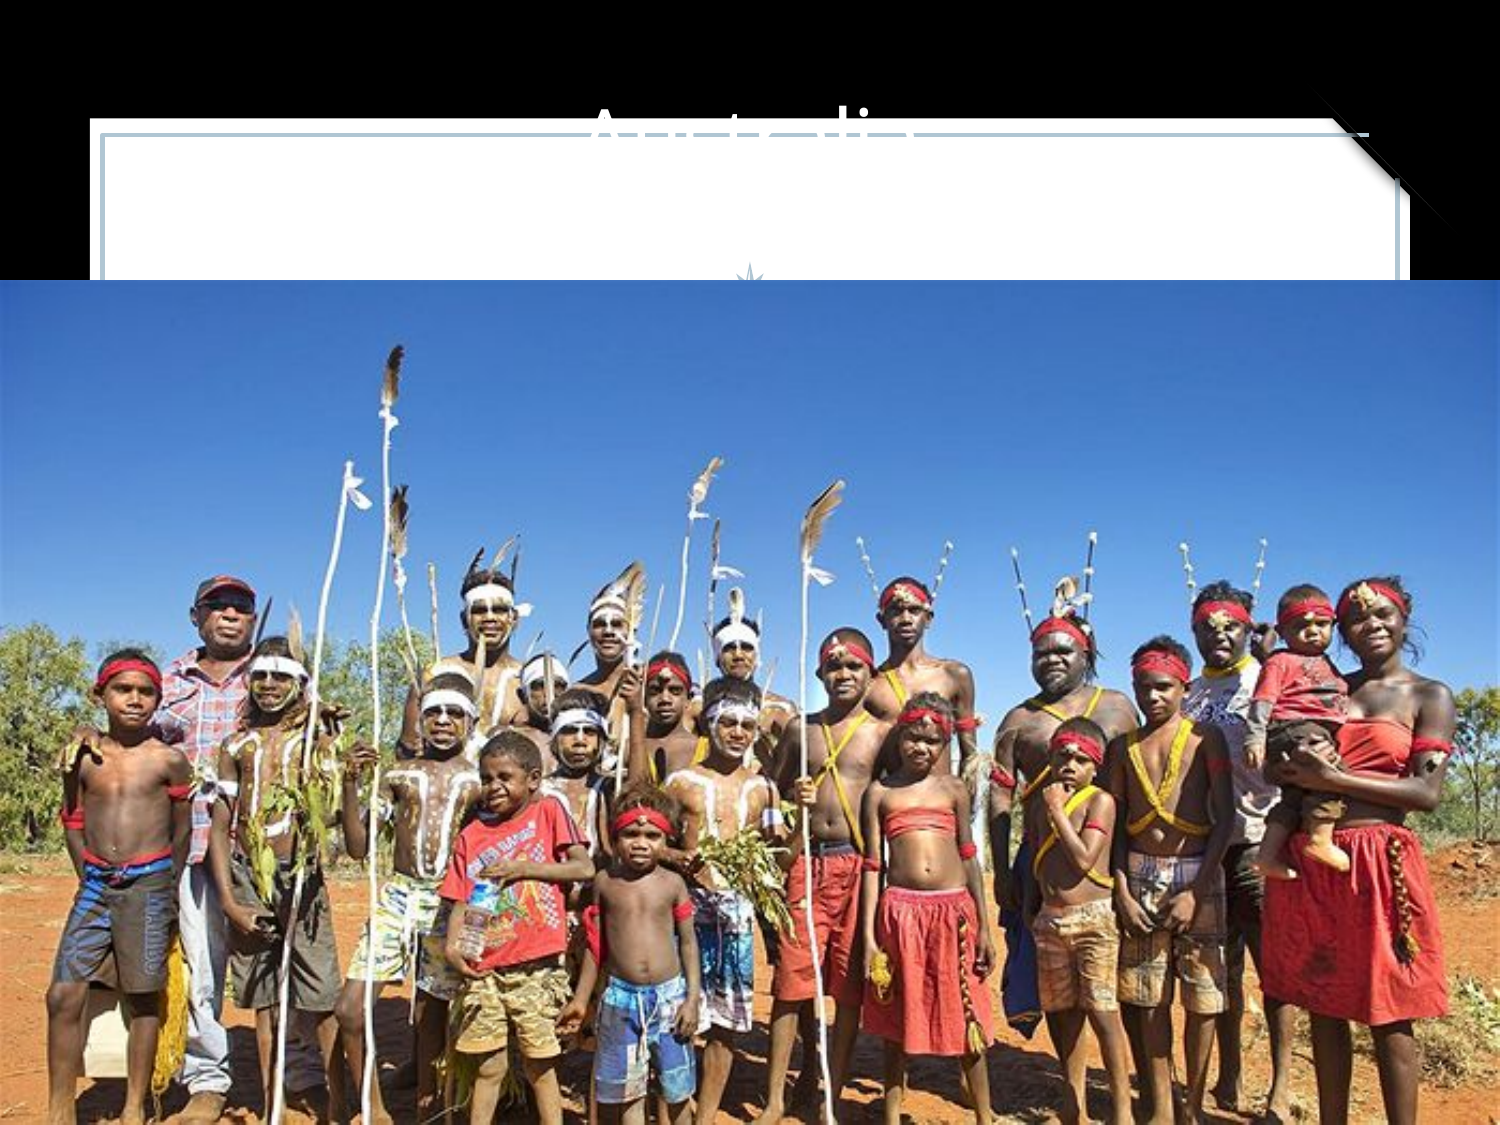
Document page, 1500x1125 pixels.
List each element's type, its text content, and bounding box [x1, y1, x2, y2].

picture [0, 280, 1500, 1125]
picture [1336, 114, 1471, 265]
title Australia [164, 66, 1336, 187]
